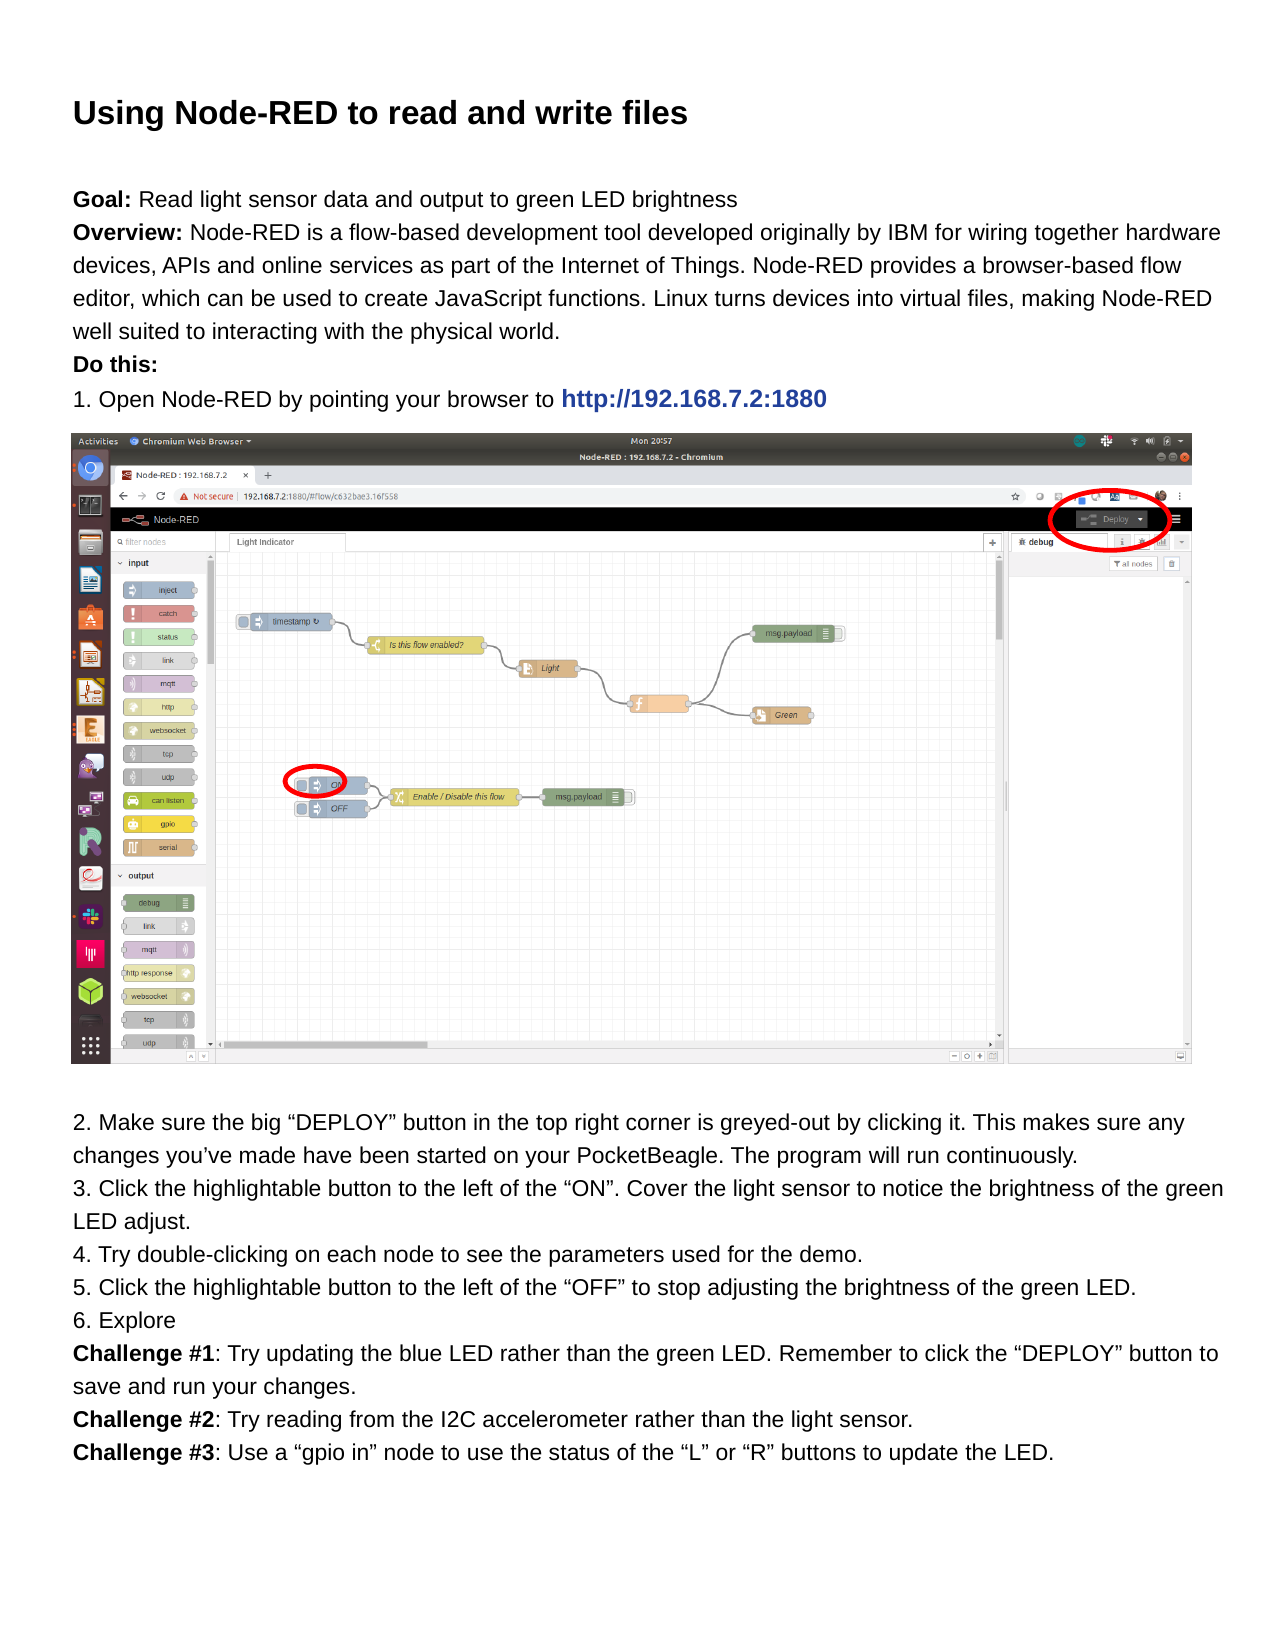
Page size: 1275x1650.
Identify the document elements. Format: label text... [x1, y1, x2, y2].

text_box 2. Make sure the big “DEPLOY” button in the top right corner is greyed-out by clicking it. This makes sure any changes you’ve made have been started on your PocketBeagle. The program will run continuously. 3. Click the highlightable button to the left of the “ON”. Cover the light sensor to notice the brightness of the green LED adjust. 4. Try double-clicking on each node to see the parameters used for the demo. 5. Click the highlightable button to the left of the “OFF” to stop adjusting the brightness of the green LED. 6. Explore Challenge #1: Try updating the blue LED rather than the green LED. Remember to click the “DEPLOY” button to save and run your changes. Challenge #2: Try reading from the I2C accelerometer rather than the light sensor. Challenge #3: Use a “gpio in” node to use the status of the “L” or “R” buttons to update the LED. [58, 1094, 1247, 1472]
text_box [71, 433, 1192, 1064]
text_box Using Node-RED to read and write files Goal: Read light sensor data and output to green LED brightness Overview: Node-RED is a flow-based development tool developed originally by IBM for wiring together hardware devices, APIs and online services as part of the Internet of Things. Node-RED provides a browser-based flow editor, which can be used to create JavaScript functions. Linux turns devices into virtual files, making Node-RED well suited to interacting with the physical world. Do this: 1. Open Node-RED by pointing your browser to http://192.168.7.2:1880 [58, 76, 1247, 400]
